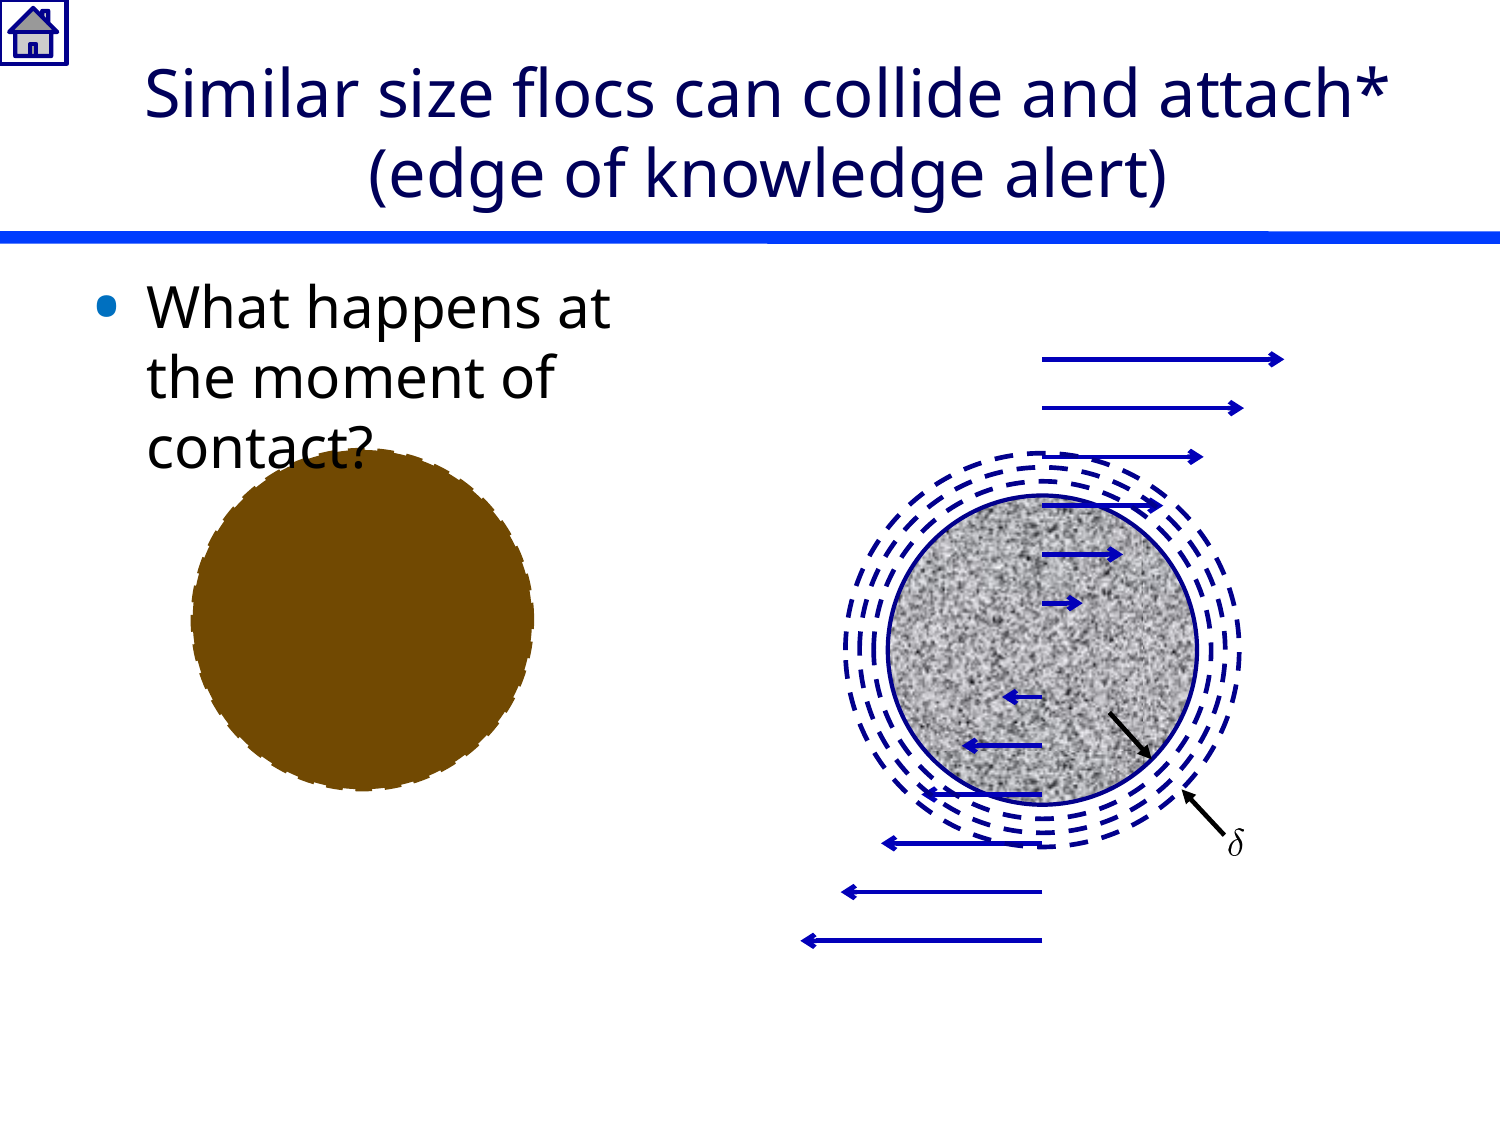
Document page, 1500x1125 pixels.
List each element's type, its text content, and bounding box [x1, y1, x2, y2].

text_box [1181, 789, 1225, 836]
picture [1228, 828, 1245, 857]
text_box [1109, 712, 1152, 760]
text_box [800, 359, 1285, 942]
list What happens at the moment of contact? [74, 262, 727, 1006]
title Similar size flocs can collide and attach* (edge of knowledge alert) [75, 37, 1463, 225]
